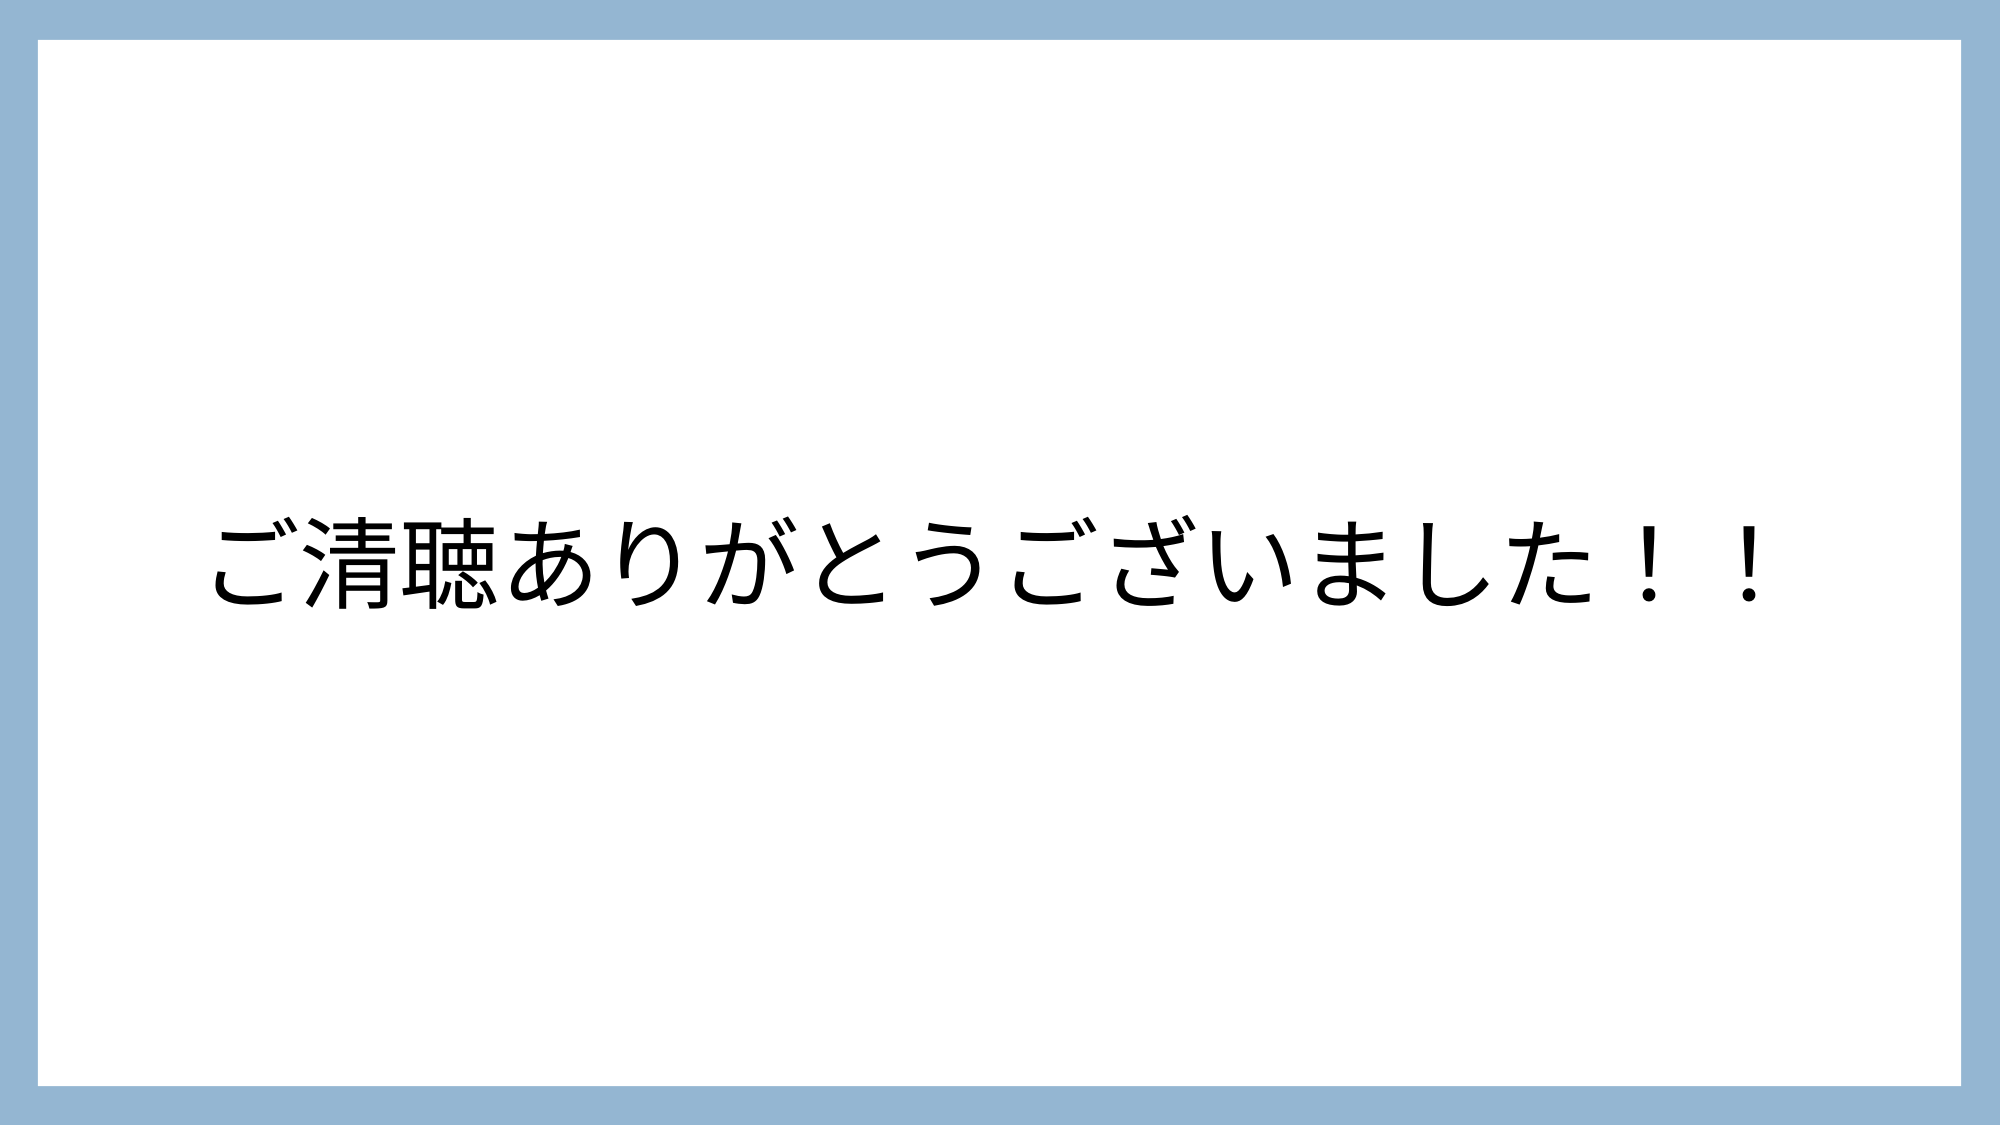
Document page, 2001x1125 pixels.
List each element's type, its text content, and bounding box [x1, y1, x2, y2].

text_box ご清聴ありがとうございました！！ [172, 494, 1827, 629]
